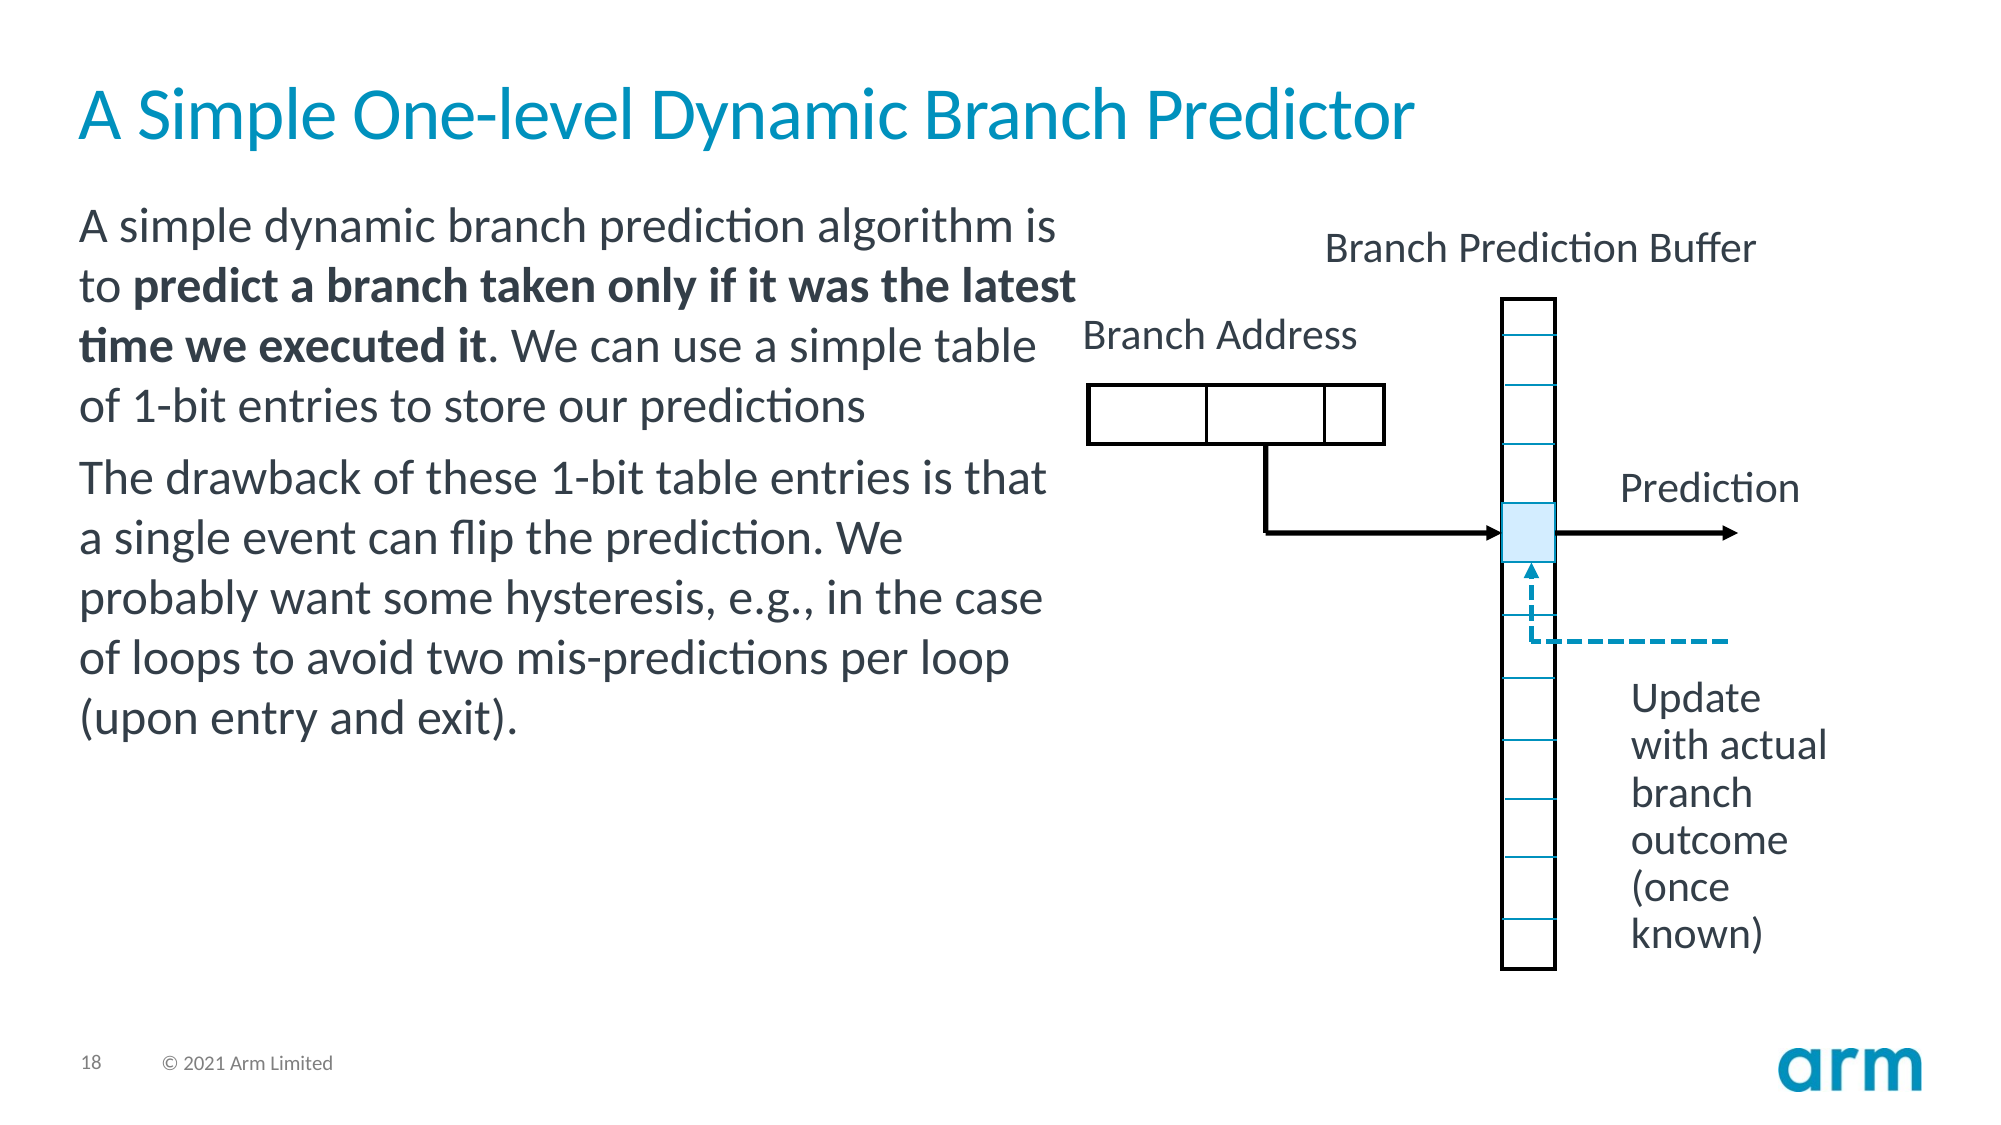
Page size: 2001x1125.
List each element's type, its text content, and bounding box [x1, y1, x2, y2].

text_box [1501, 502, 1556, 563]
text_box Branch Address [1082, 311, 1378, 359]
text_box [1326, 384, 1385, 445]
text_box [1501, 563, 1531, 615]
picture [1803, 1048, 1922, 1092]
text_box [1501, 678, 1556, 739]
text_box [1501, 298, 1556, 335]
picture [1778, 1072, 1794, 1092]
text_box [1532, 563, 1556, 614]
text_box [1501, 740, 1556, 918]
picture [1788, 1056, 1812, 1083]
picture [1911, 1048, 1922, 1062]
text_box [1501, 336, 1556, 444]
text_box [1501, 919, 1556, 970]
text_box [1501, 616, 1556, 677]
text_box Branch Prediction Buffer [1324, 224, 1798, 273]
text_box Update with actual branch outcome (once known) [1630, 674, 1838, 959]
picture [1778, 1048, 1794, 1067]
text_box Prediction [1620, 464, 1857, 513]
title A Simple One-level Dynamic Branch Predictor [78, 78, 1922, 186]
list A simple dynamic branch prediction algorithm is to predict a branch taken only if it was the latest time we executed it. We can use a simple table of 1-bit entries to store our predictions The drawback of these 1-bit table entries is that a single event can flip the prediction. We probably want some hysteresis, e.g., in the case of loops to avoid two mis-predictions per loop (upon entry and exit). [78, 192, 1082, 1004]
text_box [1206, 384, 1326, 445]
text_box [1501, 445, 1556, 502]
picture [1889, 1048, 1903, 1053]
text_box [1087, 384, 1206, 445]
